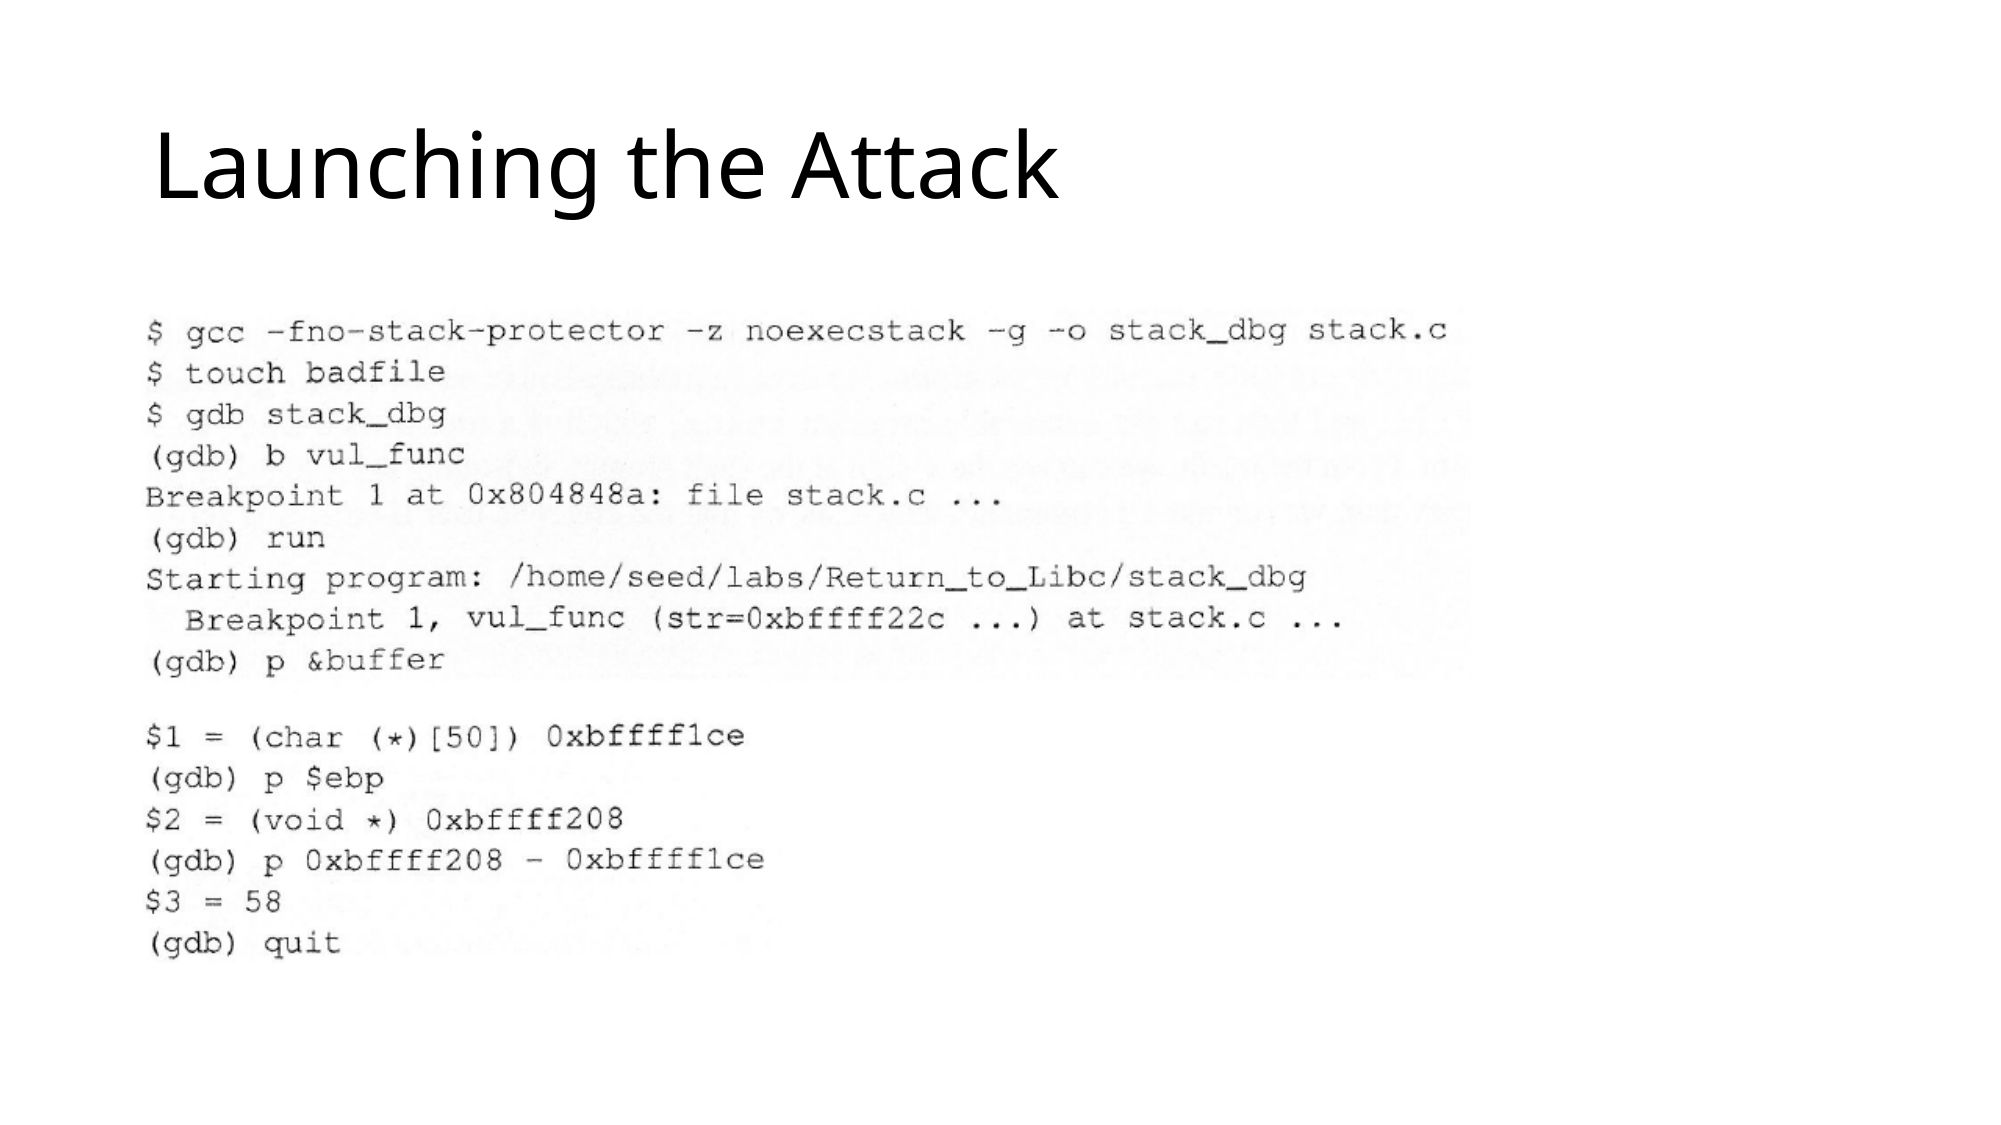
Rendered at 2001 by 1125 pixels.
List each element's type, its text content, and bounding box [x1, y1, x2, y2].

picture [137, 299, 1471, 698]
picture [137, 709, 783, 969]
title Launching the Attack [137, 59, 1863, 278]
